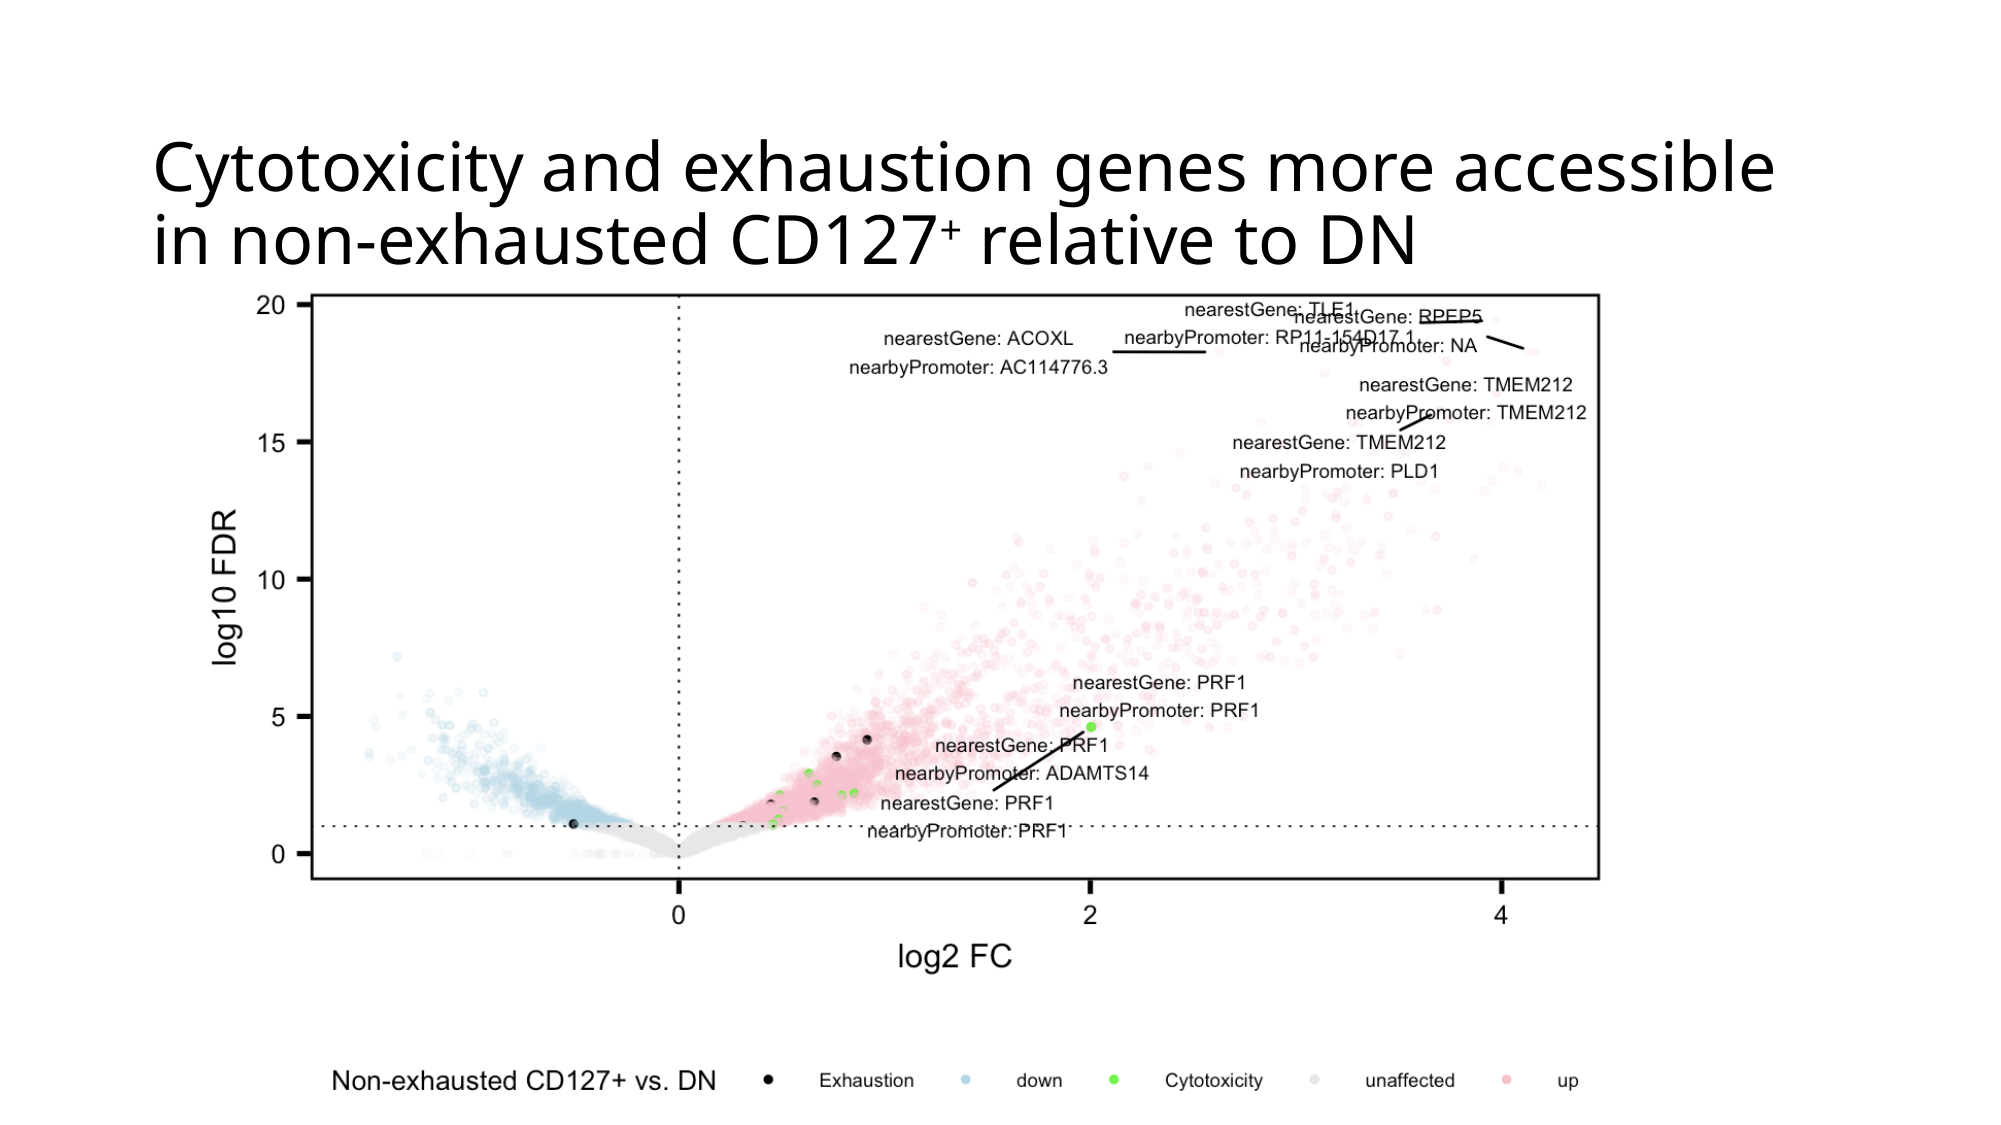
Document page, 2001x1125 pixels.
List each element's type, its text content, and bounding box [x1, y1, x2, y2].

picture [185, 278, 1644, 1125]
title Cytotoxicity and exhaustion genes more accessible in non-exhausted CD127+ relative to DN [137, 97, 1866, 315]
